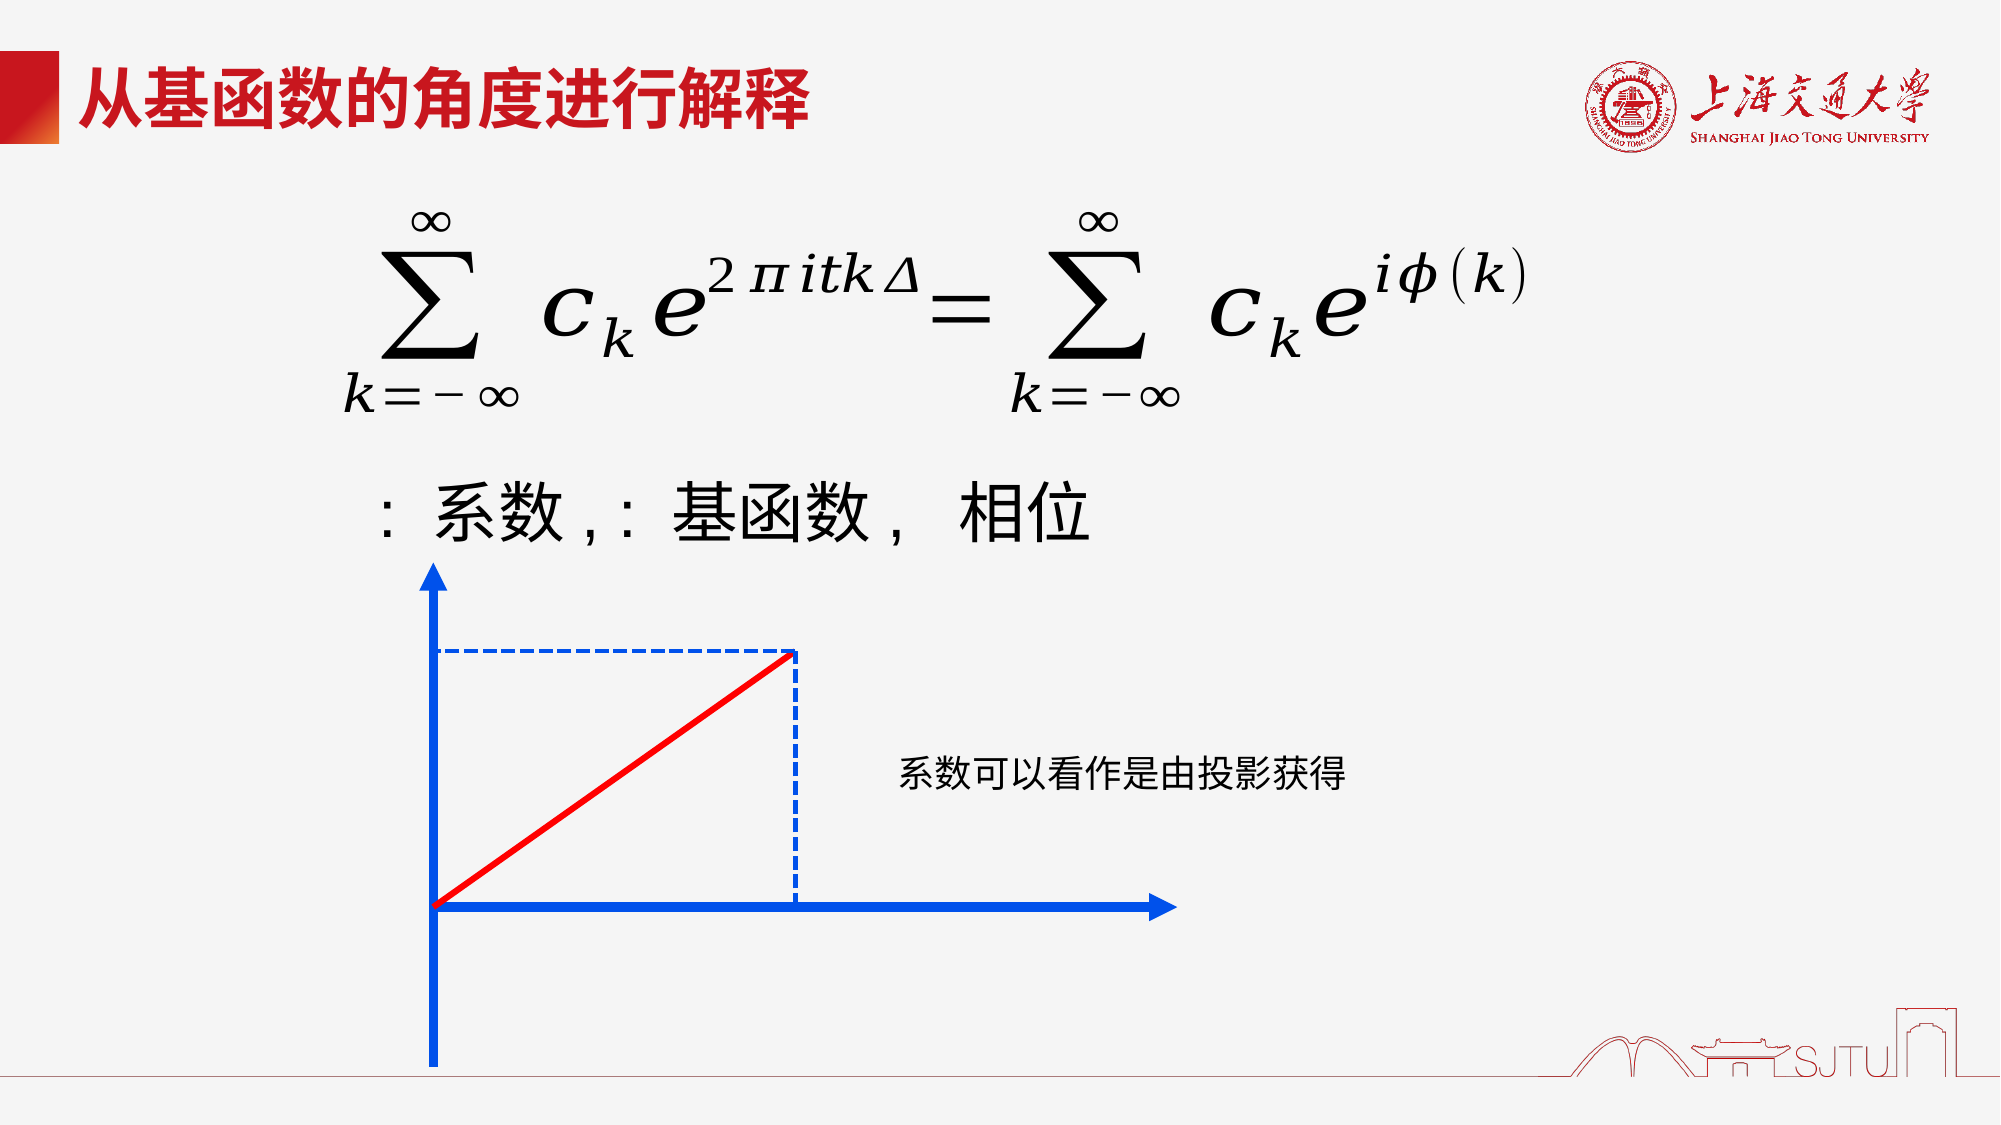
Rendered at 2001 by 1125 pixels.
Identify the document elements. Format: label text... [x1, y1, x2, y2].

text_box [433, 652, 795, 908]
title 从基函数的角度进行解释 [62, 43, 1530, 152]
text_box 系数可以看作是由投影获得 [882, 742, 1443, 803]
picture [1567, 43, 1946, 168]
picture [0, 1008, 2000, 1077]
